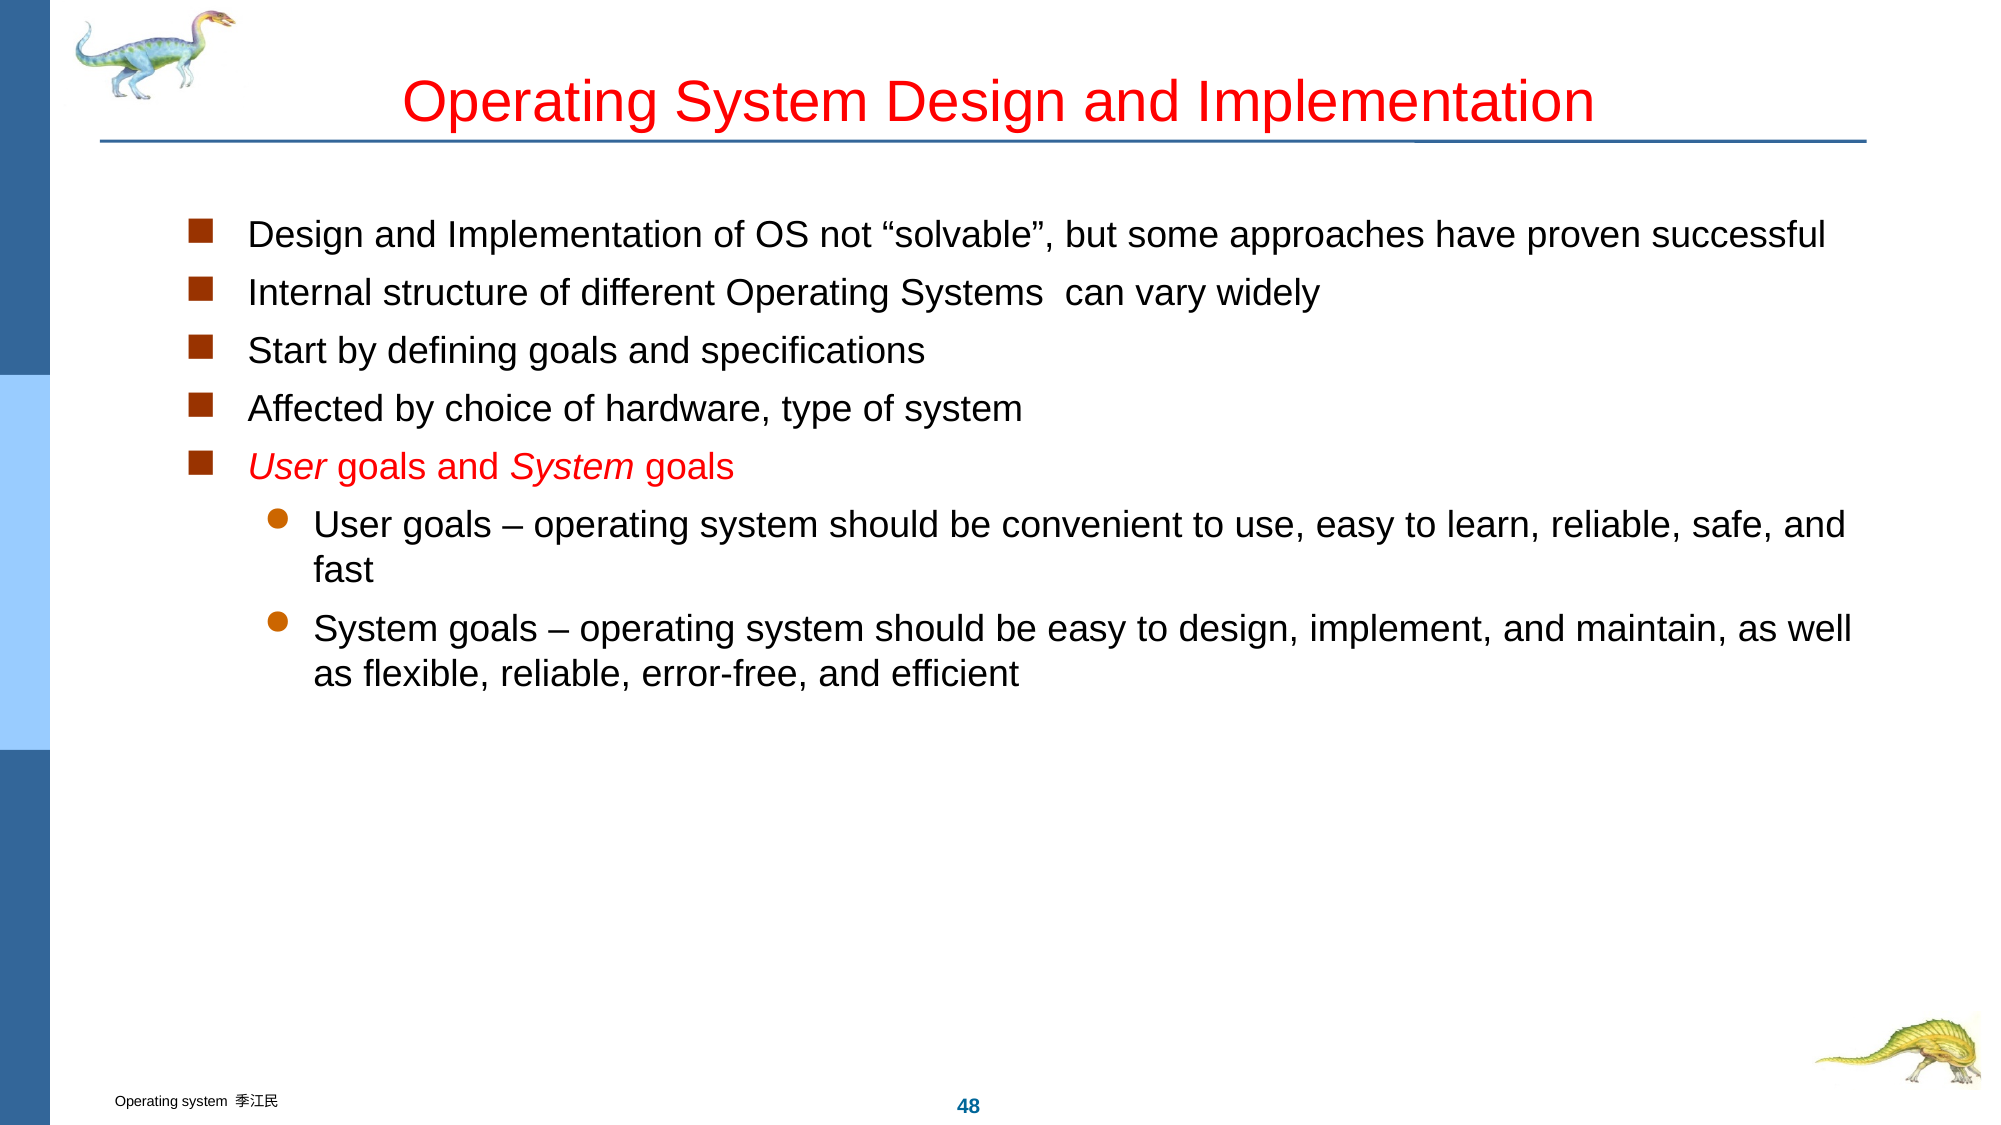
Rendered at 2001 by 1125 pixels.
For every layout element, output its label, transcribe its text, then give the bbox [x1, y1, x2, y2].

list Design and Implementation of OS not “solvable”, but some approaches have proven successful Internal structure of different Operating Systems can vary widely Start by defining goals and specifications Affected by choice of hardware, type of system User goals and System goals User goals – operating system should be convenient to use, easy to learn, reliable, safe, and fast System goals – operating system should be easy to design, implement, and maintain, as well as flexible, reliable, error-free, and efficient [176, 202, 1900, 946]
picture [1812, 1011, 1982, 1090]
picture [62, 0, 253, 109]
title Operating System Design and Implementation [99, 45, 1900, 141]
